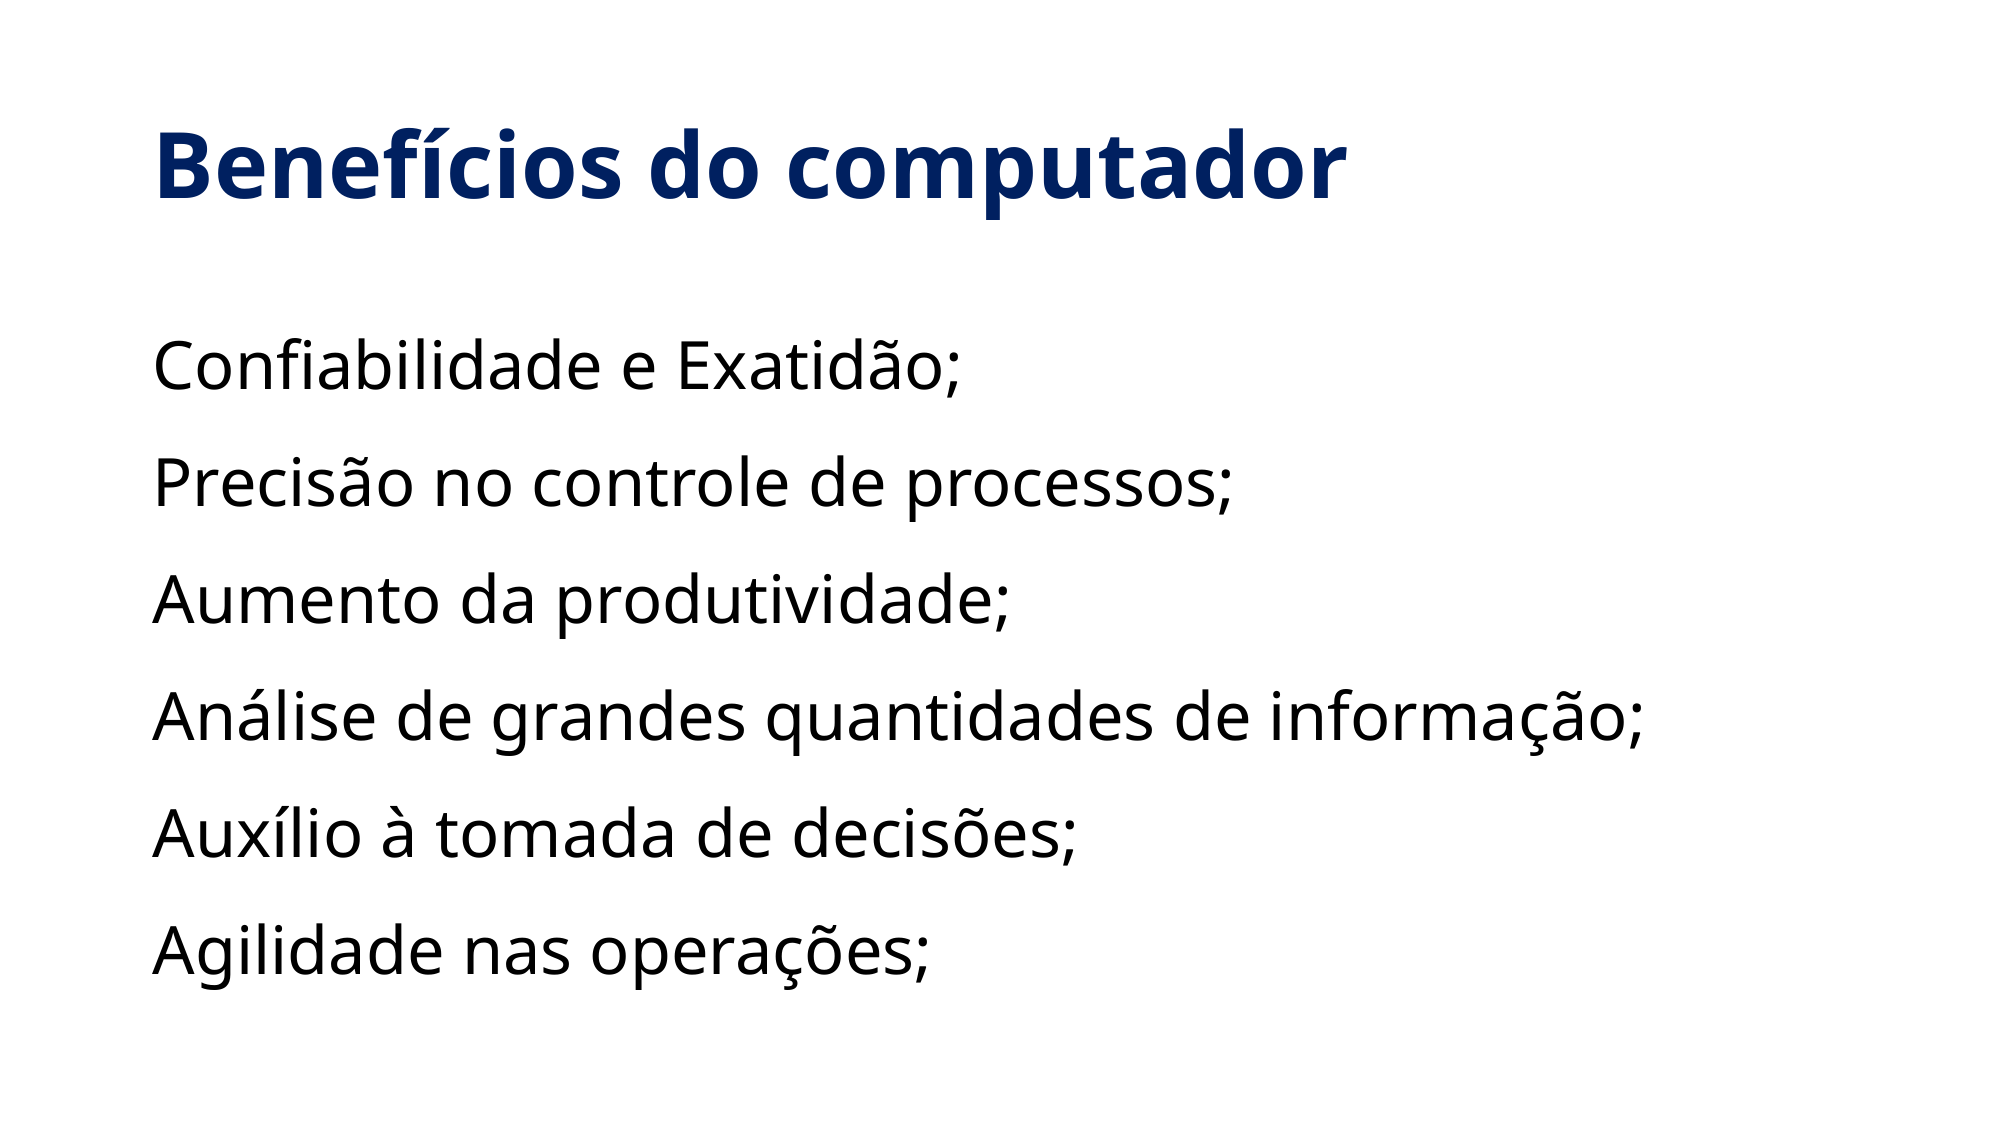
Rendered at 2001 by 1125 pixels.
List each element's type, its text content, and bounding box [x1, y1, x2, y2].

list Confiabilidade e Exatidão; Precisão no controle de processos; Aumento da produtividade; Análise de grandes quantidades de informação; Auxílio à tomada de decisões; Agilidade nas operações; [137, 299, 1863, 1014]
title Benefícios do computador [137, 59, 1863, 278]
